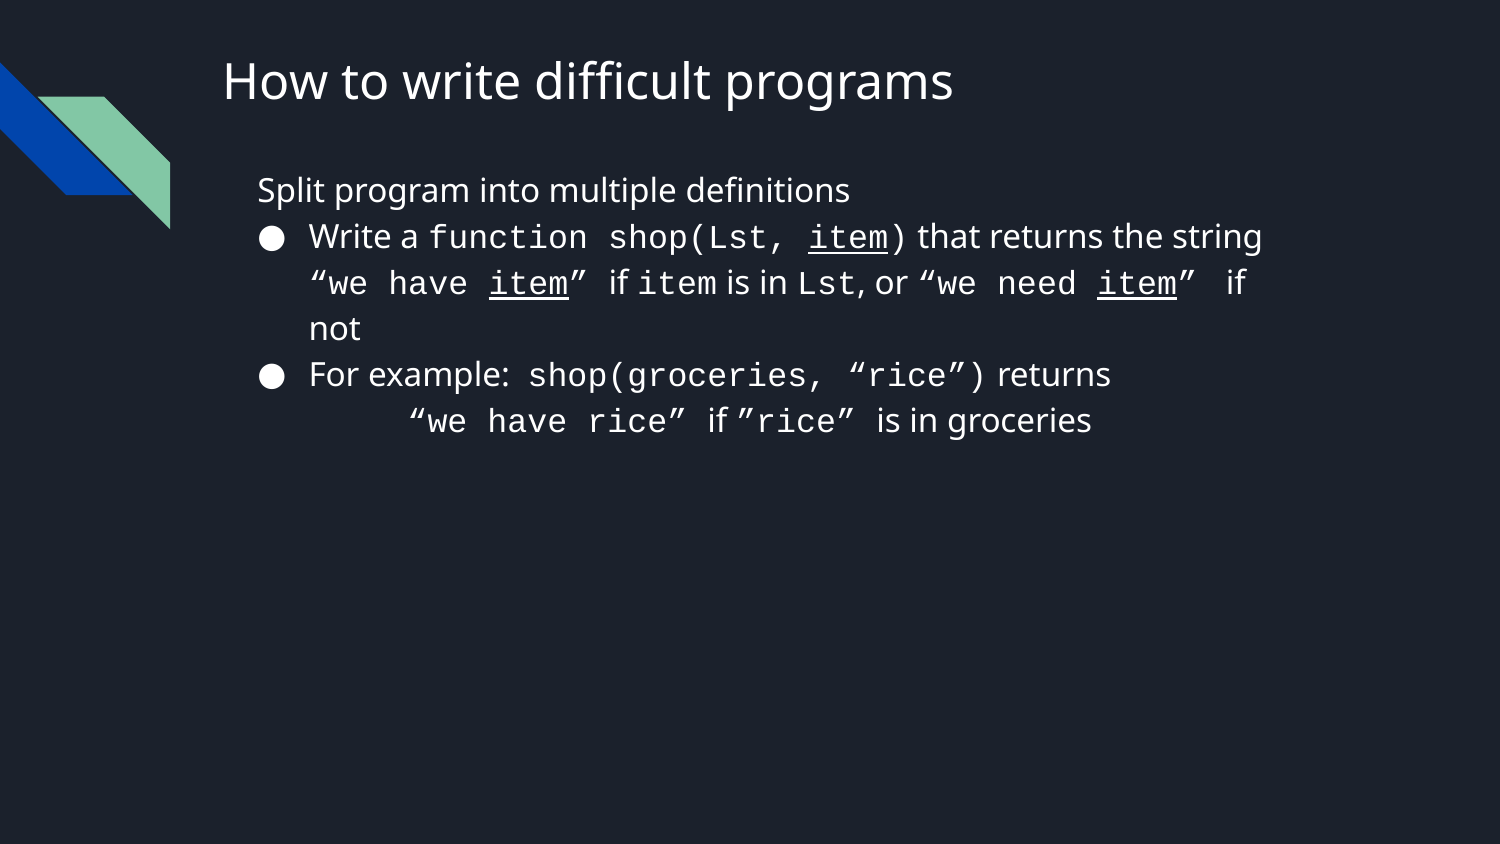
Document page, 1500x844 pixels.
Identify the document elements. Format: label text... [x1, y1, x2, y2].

list Split program into multiple definitions Write a function shop(Lst, item) that returns the string “we have item” if item is in Lst, or “we need item” if not For example: shop(groceries, “rice”) returns “we have rice” if ”rice” is in groceries [218, 148, 1304, 626]
title How to write difficult programs [207, 34, 1363, 149]
